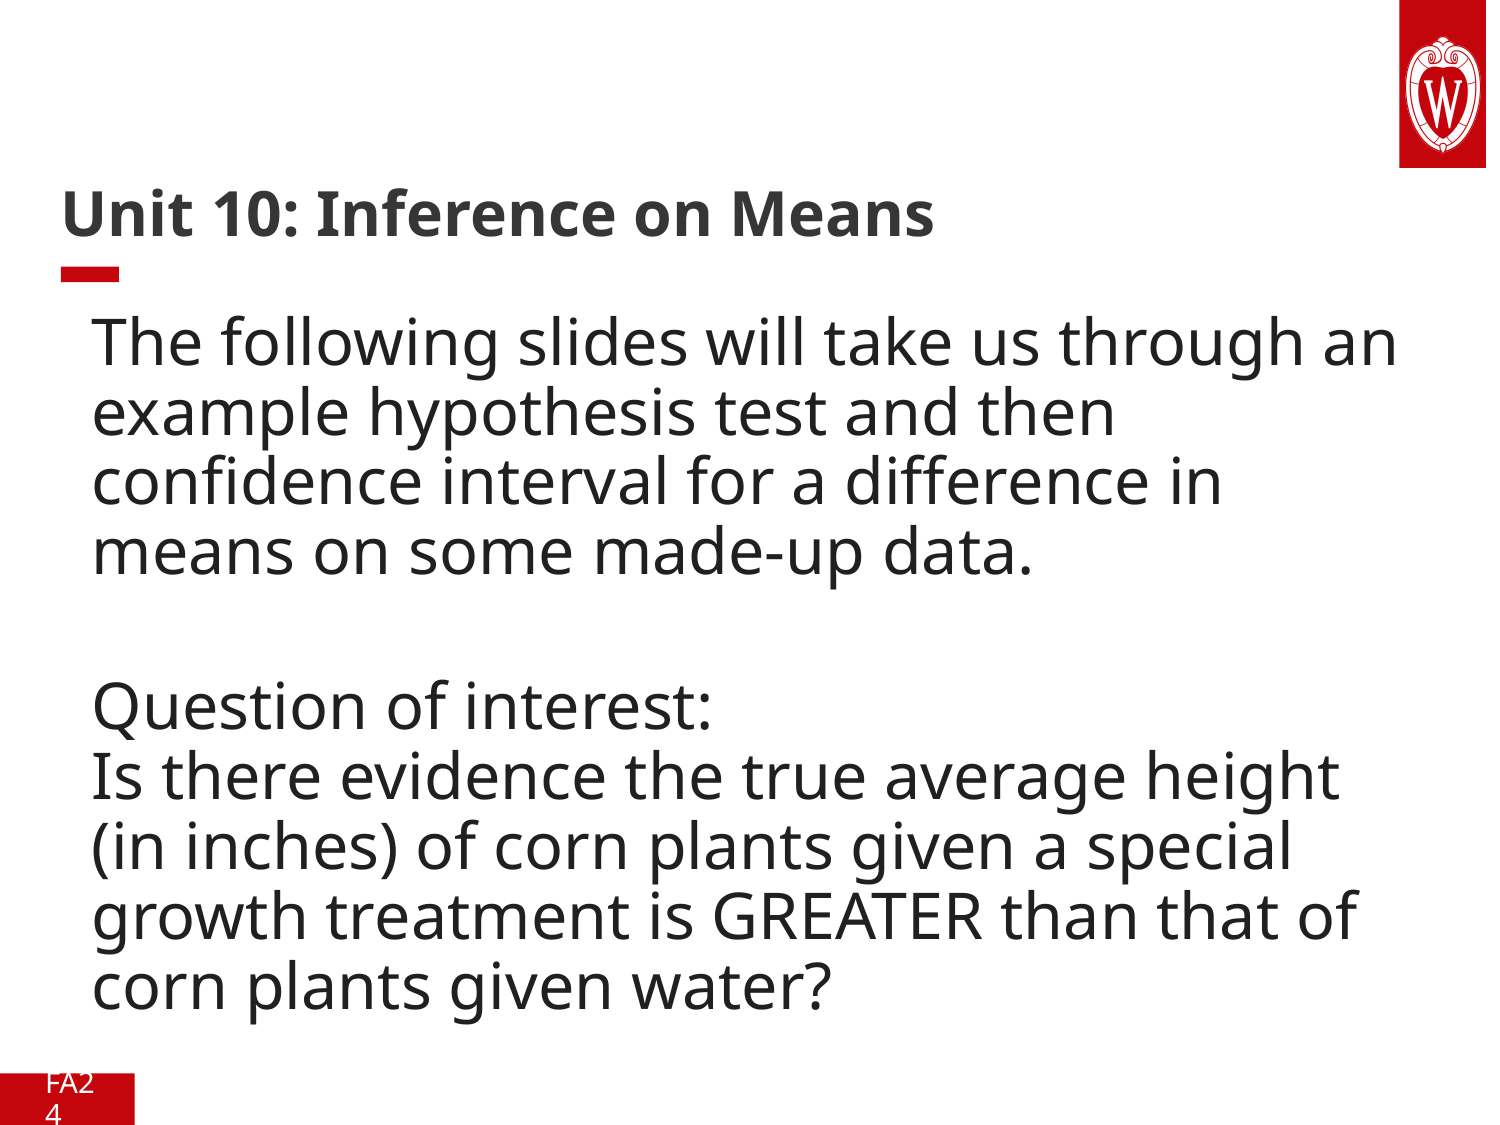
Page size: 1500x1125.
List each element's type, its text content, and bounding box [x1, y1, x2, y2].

list The following slides will take us through an example hypothesis test and then confidence interval for a difference in means on some made-up data. Question of interest: Is there evidence the true average height (in inches) of corn plants given a special growth treatment is GREATER than that of corn plants given water? [37, 301, 1441, 1032]
picture [1405, 36, 1481, 154]
title Unit 10: Inference on Means [60, 75, 1374, 250]
list FA24 [0, 1073, 135, 1125]
